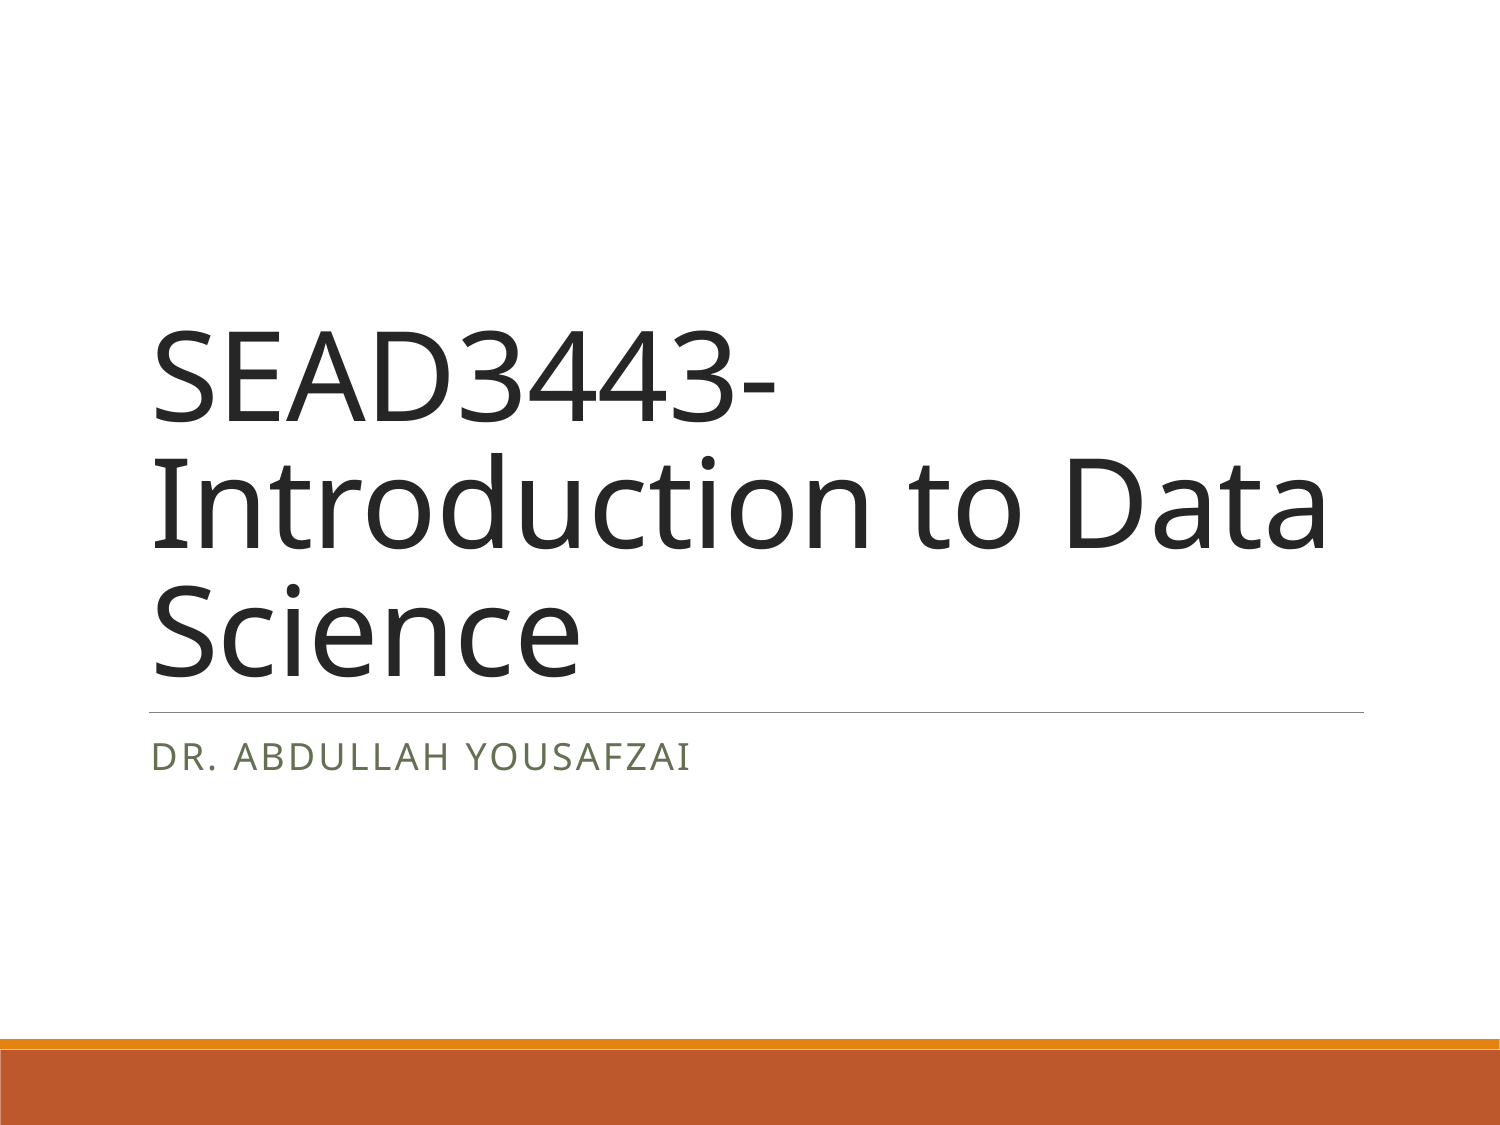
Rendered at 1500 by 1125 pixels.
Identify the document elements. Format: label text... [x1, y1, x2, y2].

subtitle Dr. Abdullah Yousafzai [135, 730, 1373, 919]
title SEAD3443-Introduction to Data Science [135, 124, 1373, 710]
